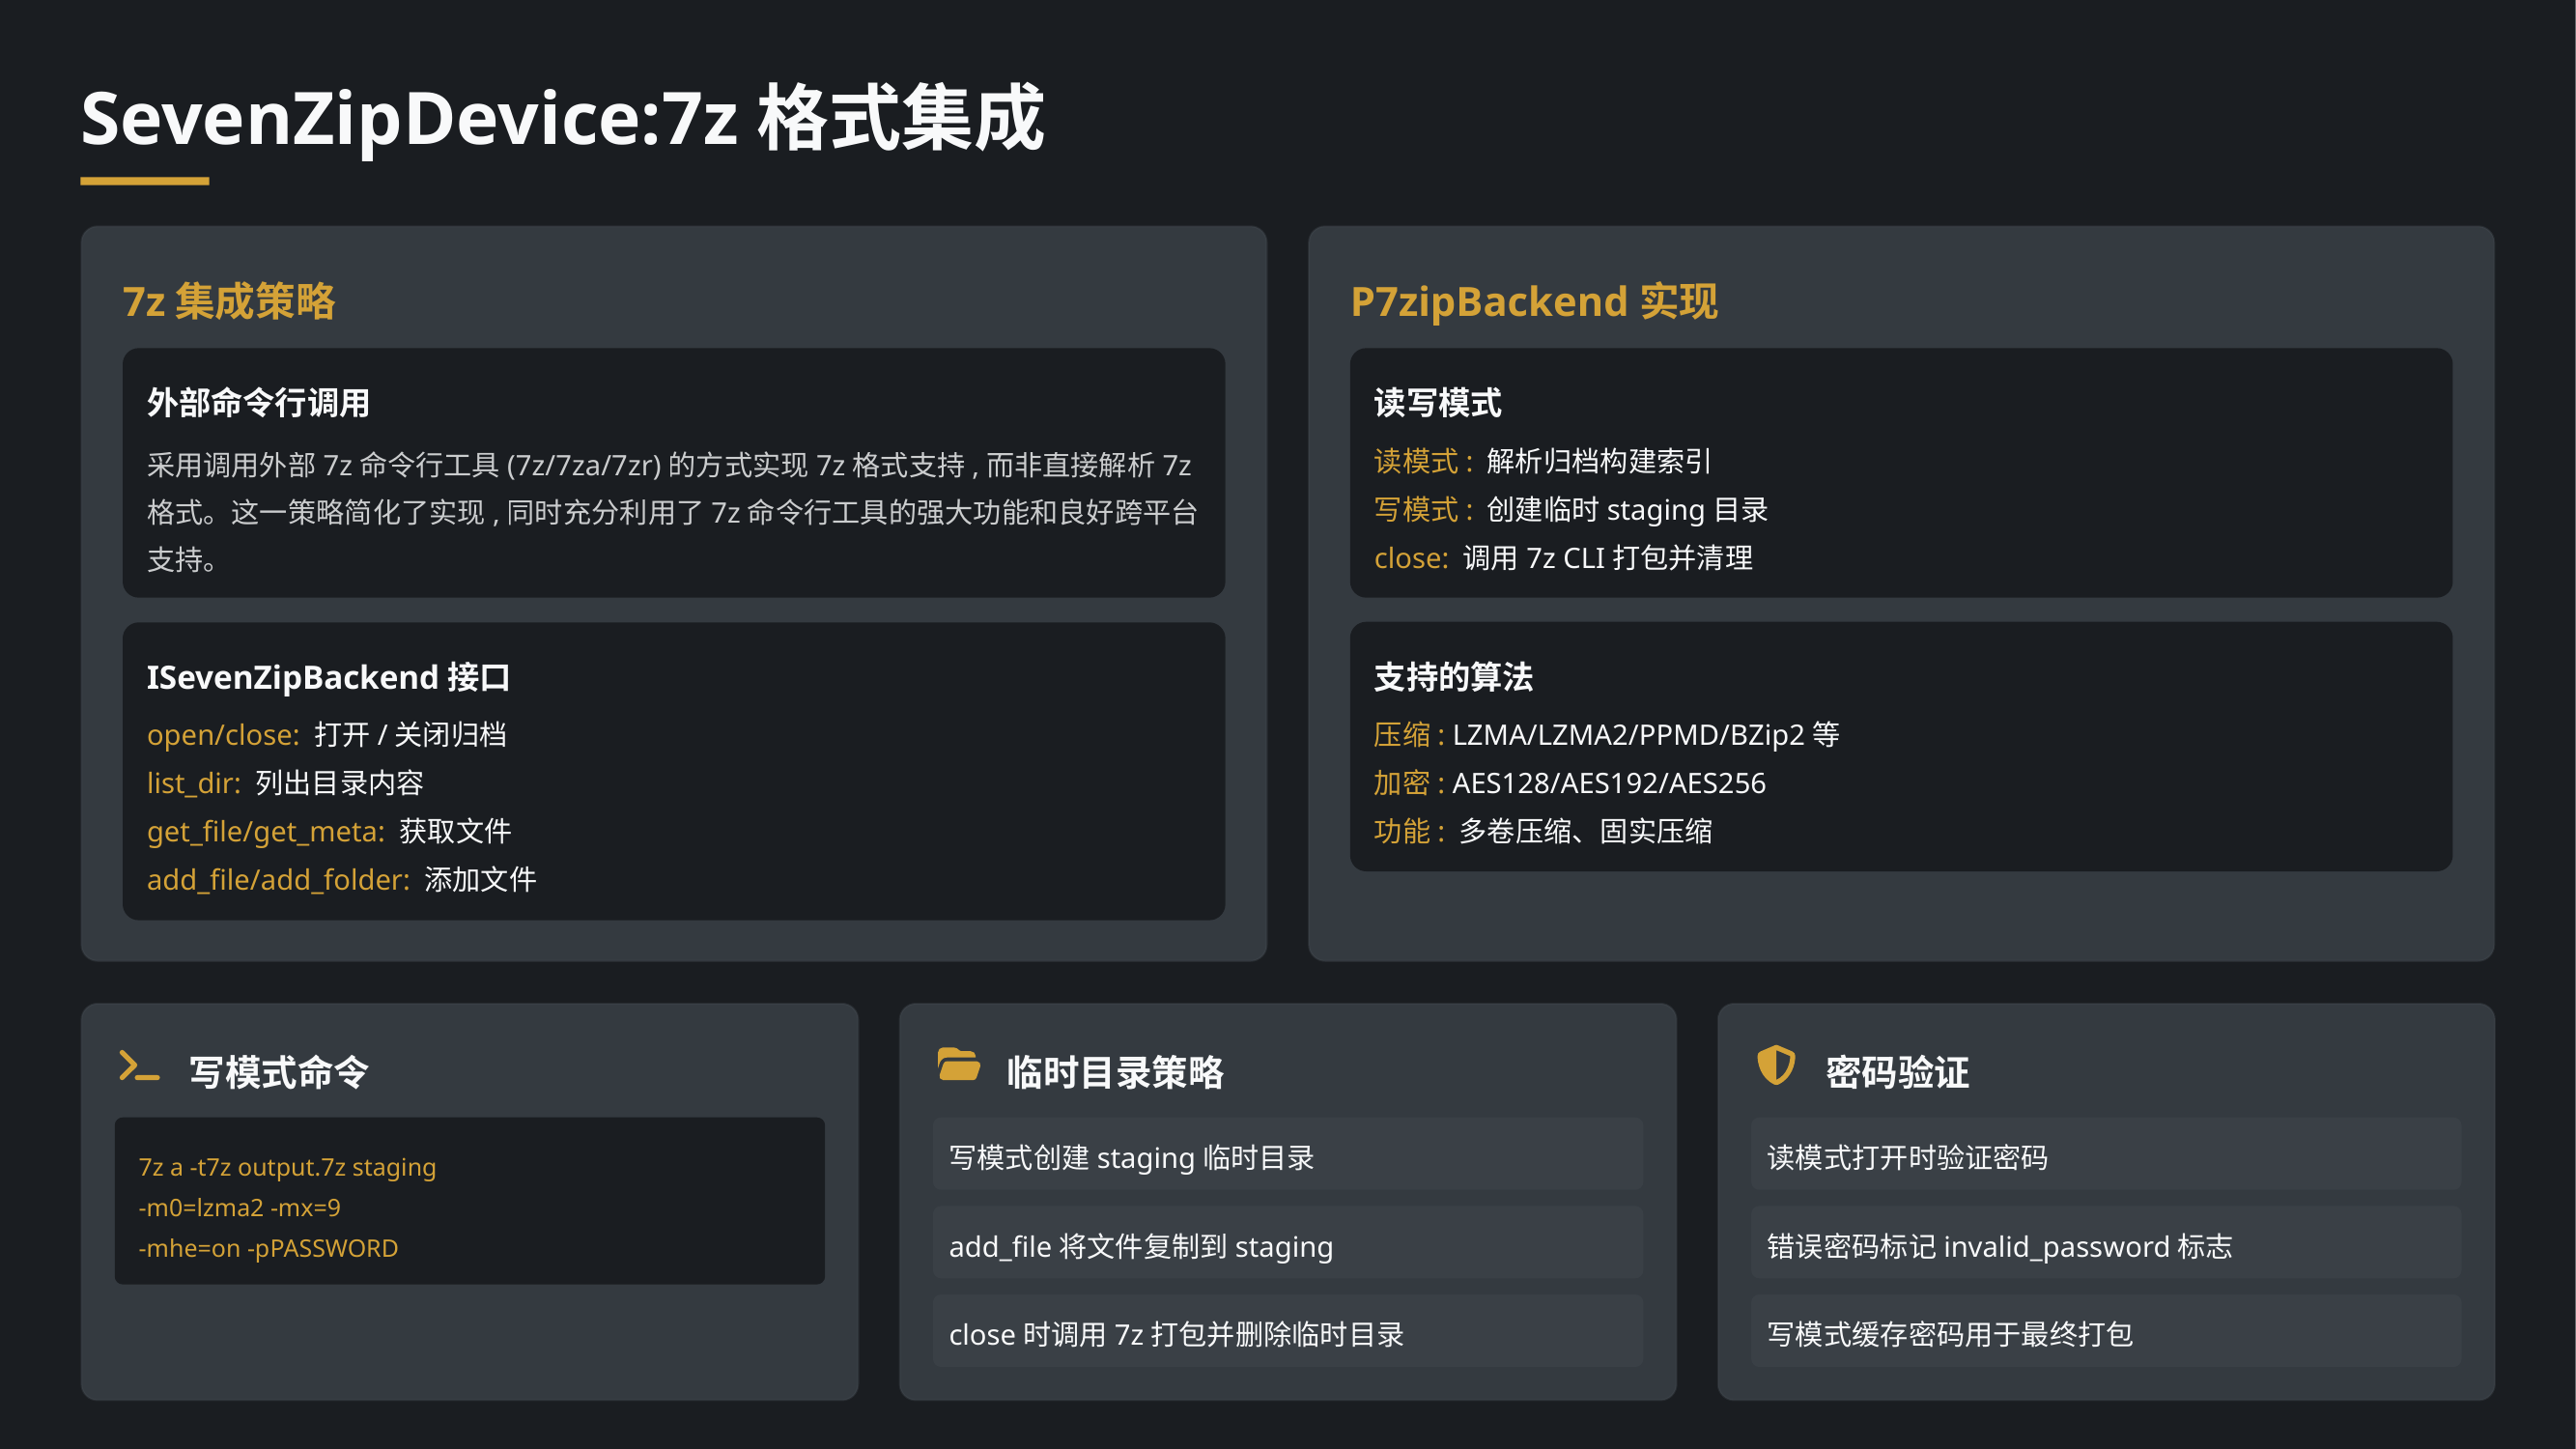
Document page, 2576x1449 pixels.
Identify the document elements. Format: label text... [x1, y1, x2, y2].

text_box [123, 622, 1226, 921]
text_box get_file/get_meta: 获取文件 [147, 807, 1216, 848]
text_box [123, 348, 1226, 598]
text_box add_file将文件复制到staging [932, 1206, 1657, 1279]
text_box close: 调用7z CLI打包并清理 [1373, 533, 2444, 574]
text_box 加密: AES128/AES192/AES256 [1373, 758, 2444, 800]
text_box [1309, 226, 2495, 961]
text_box 临时目录策略 [1006, 1037, 1243, 1094]
text_box [134, 1074, 160, 1081]
text_box [1349, 348, 2453, 598]
text_box list_dir: 列出目录内容 [147, 758, 1216, 800]
text_box 密码验证 [1826, 1037, 1989, 1094]
text_box [119, 1049, 138, 1081]
text_box [1349, 621, 2453, 872]
text_box 采用调用外部7z命令行工具(7z/7za/7zr)的方式实现7z格式支持,而非直接解析7z格式。这一策略简化了实现,同时充分利用了7z命令行工具的强大功能和良好跨平台支持。 [147, 437, 1216, 574]
text_box close时调用7z打包并删除临时目录 [932, 1294, 1657, 1367]
text_box P7zipBackend实现 [1349, 268, 2474, 325]
text_box 支持的算法 [1373, 645, 2446, 695]
text_box [81, 1004, 859, 1401]
text_box 压缩: LZMA/LZMA2/PPMD/BZip2等 [1373, 710, 2444, 751]
text_box 写模式命令 [188, 1037, 389, 1094]
text_box 读模式: 解析归档构建索引 [1373, 437, 2444, 477]
text_box [81, 226, 1267, 961]
text_box SevenZipDevice:7z格式集成 [80, 80, 2532, 161]
text_box [899, 1004, 1677, 1401]
text_box add_file/add_folder: 添加文件 [147, 855, 1216, 896]
text_box 写模式创建staging临时目录 [932, 1117, 1657, 1190]
text_box [1757, 1044, 1796, 1086]
text_box 读模式打开时验证密码 [1751, 1117, 2477, 1190]
text_box 写模式: 创建临时staging目录 [1373, 485, 2444, 526]
text_box 读写模式 [1373, 372, 2446, 421]
text_box [80, 177, 210, 185]
text_box 7z a -t7z output.7z staging -m0=lzma2 -mx=9 -mhe=on -pPASSWORD [114, 1117, 837, 1285]
text_box 错误密码标记invalid_password标志 [1751, 1206, 2477, 1279]
text_box ISevenZipBackend接口 [147, 646, 1218, 696]
text_box open/close: 打开/关闭归档 [147, 710, 1216, 752]
text_box [1717, 1004, 2495, 1401]
text_box [939, 1061, 980, 1081]
text_box 写模式缓存密码用于最终打包 [1751, 1294, 2477, 1367]
text_box 7z集成策略 [123, 268, 1246, 325]
text_box [938, 1047, 977, 1068]
text_box 功能: 多卷压缩、固实压缩 [1373, 807, 2444, 847]
text_box 外部命令行调用 [147, 372, 1218, 421]
